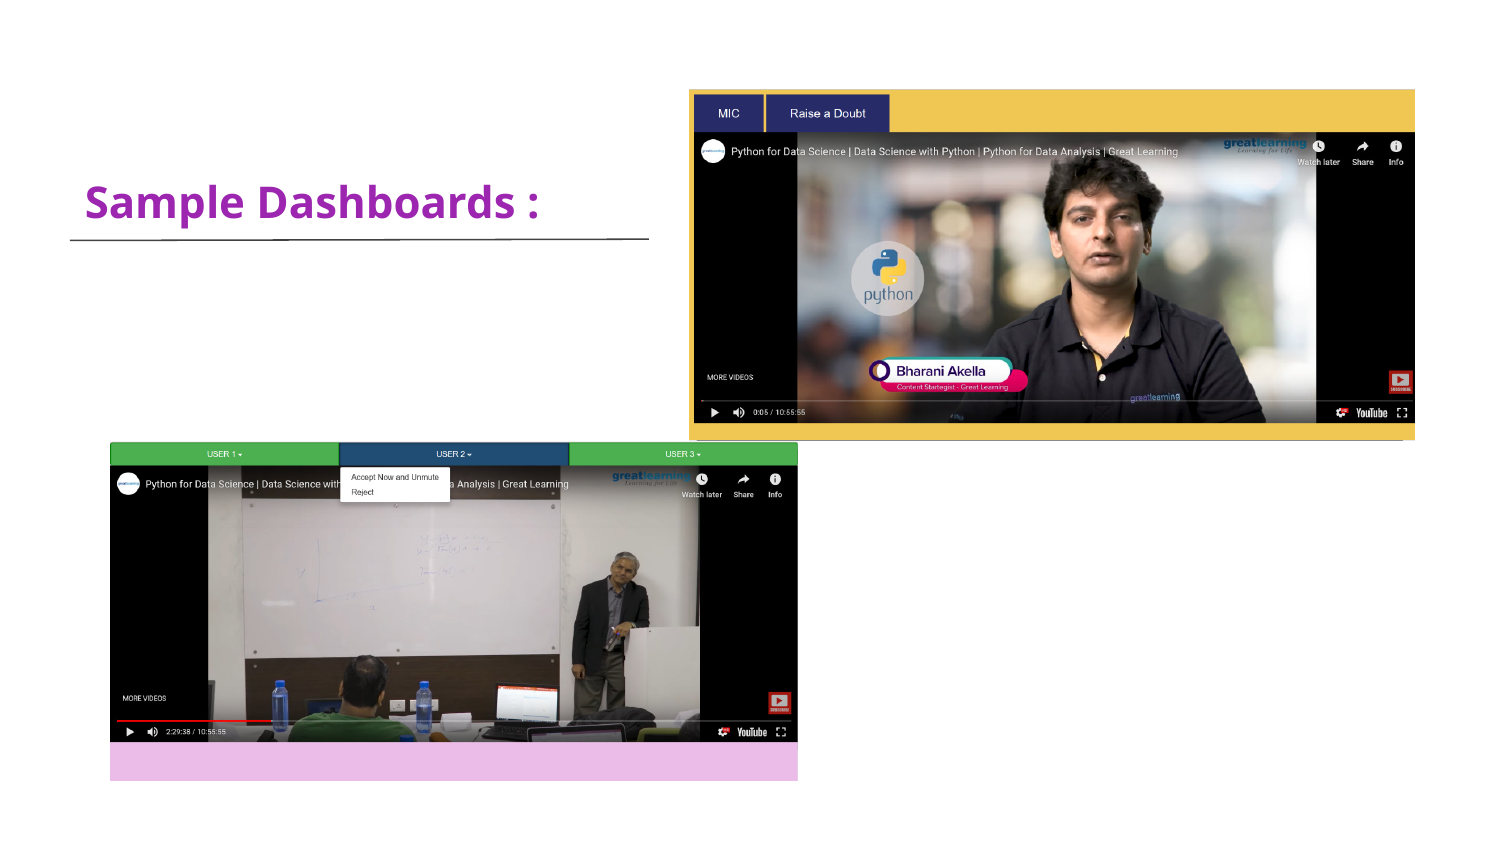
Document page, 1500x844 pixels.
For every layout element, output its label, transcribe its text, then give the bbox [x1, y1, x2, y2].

picture [110, 89, 1416, 781]
text_box Sample Dashboards : [69, 159, 684, 291]
